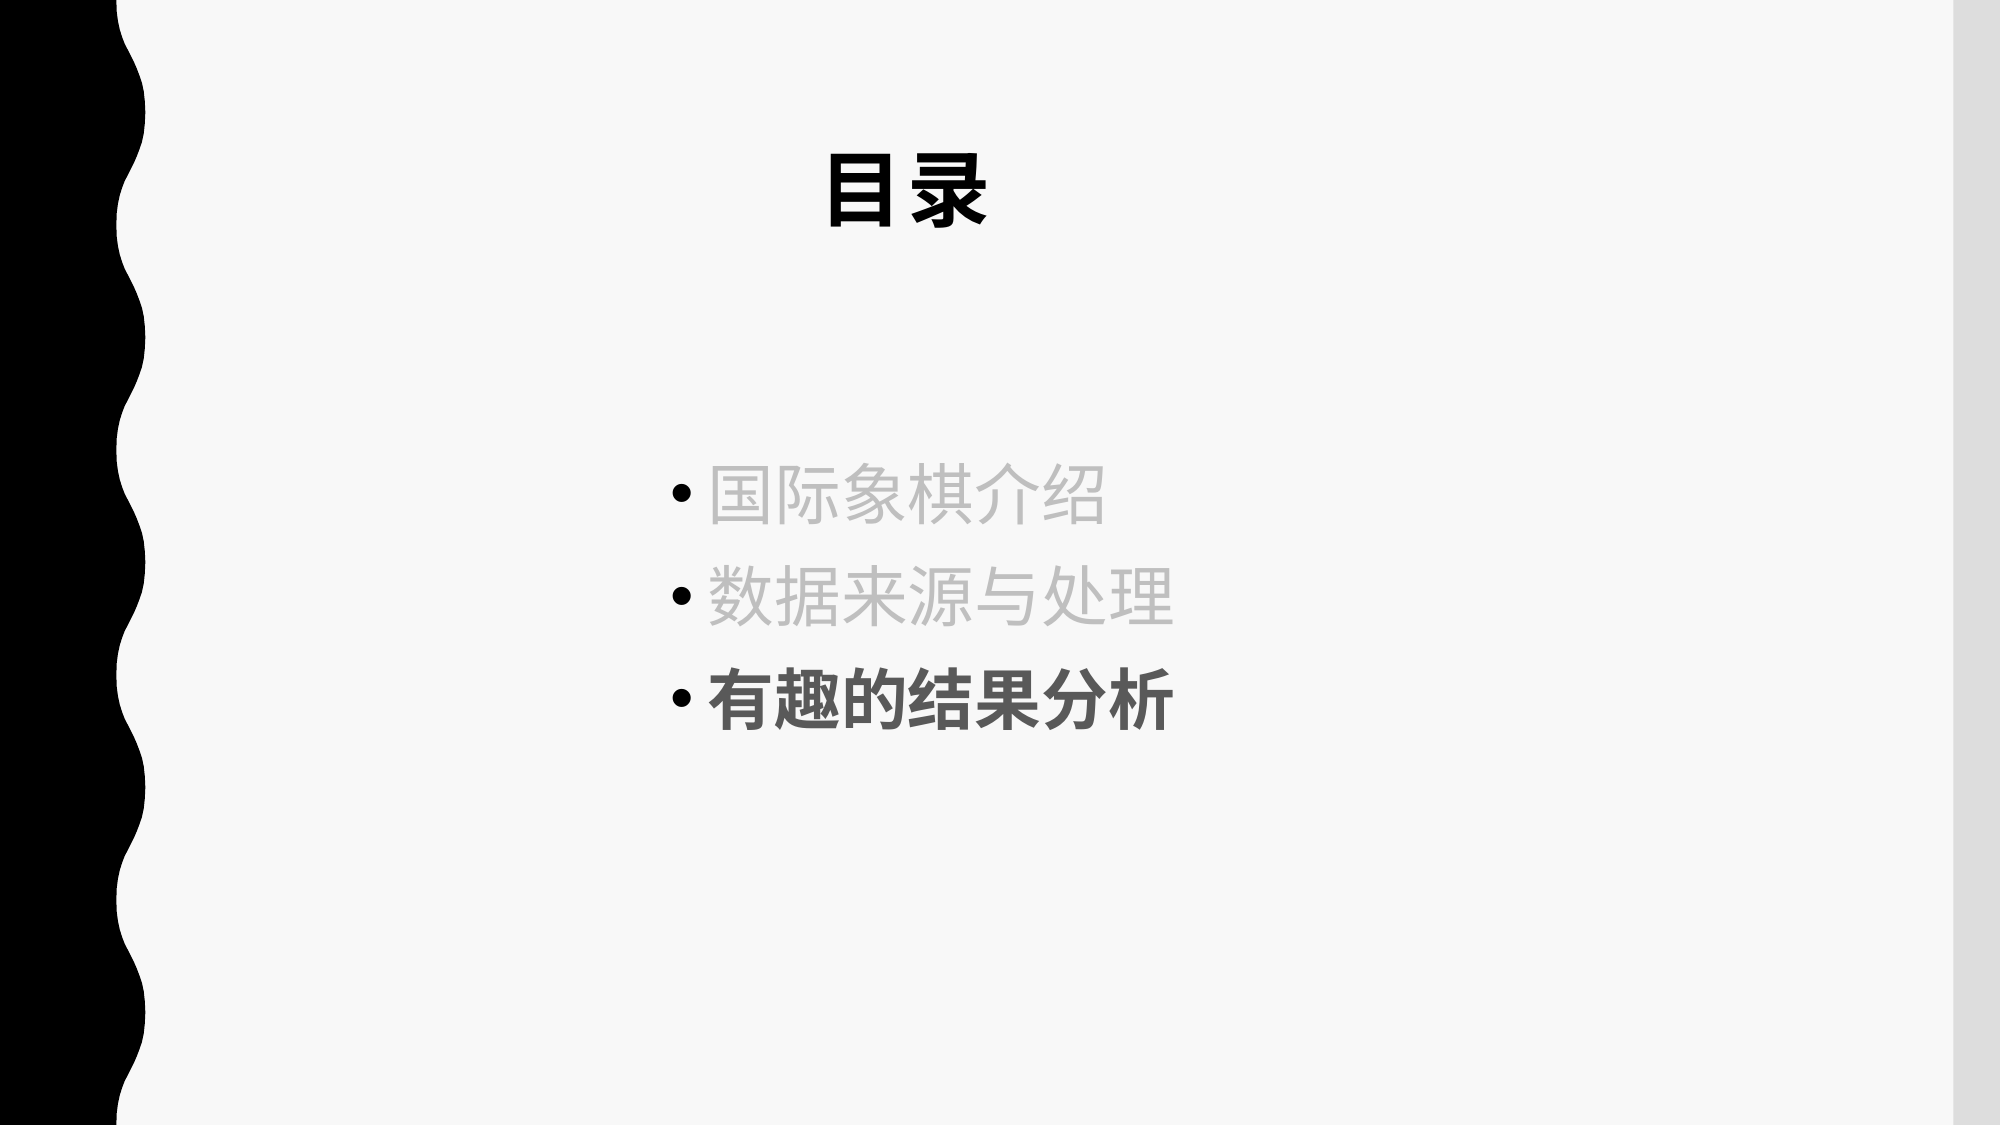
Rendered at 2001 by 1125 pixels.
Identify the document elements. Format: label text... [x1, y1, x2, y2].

title 目录 [804, 140, 1043, 297]
list 国际象棋介绍 数据来源与处理 有趣的结果分析 [655, 436, 1205, 1027]
